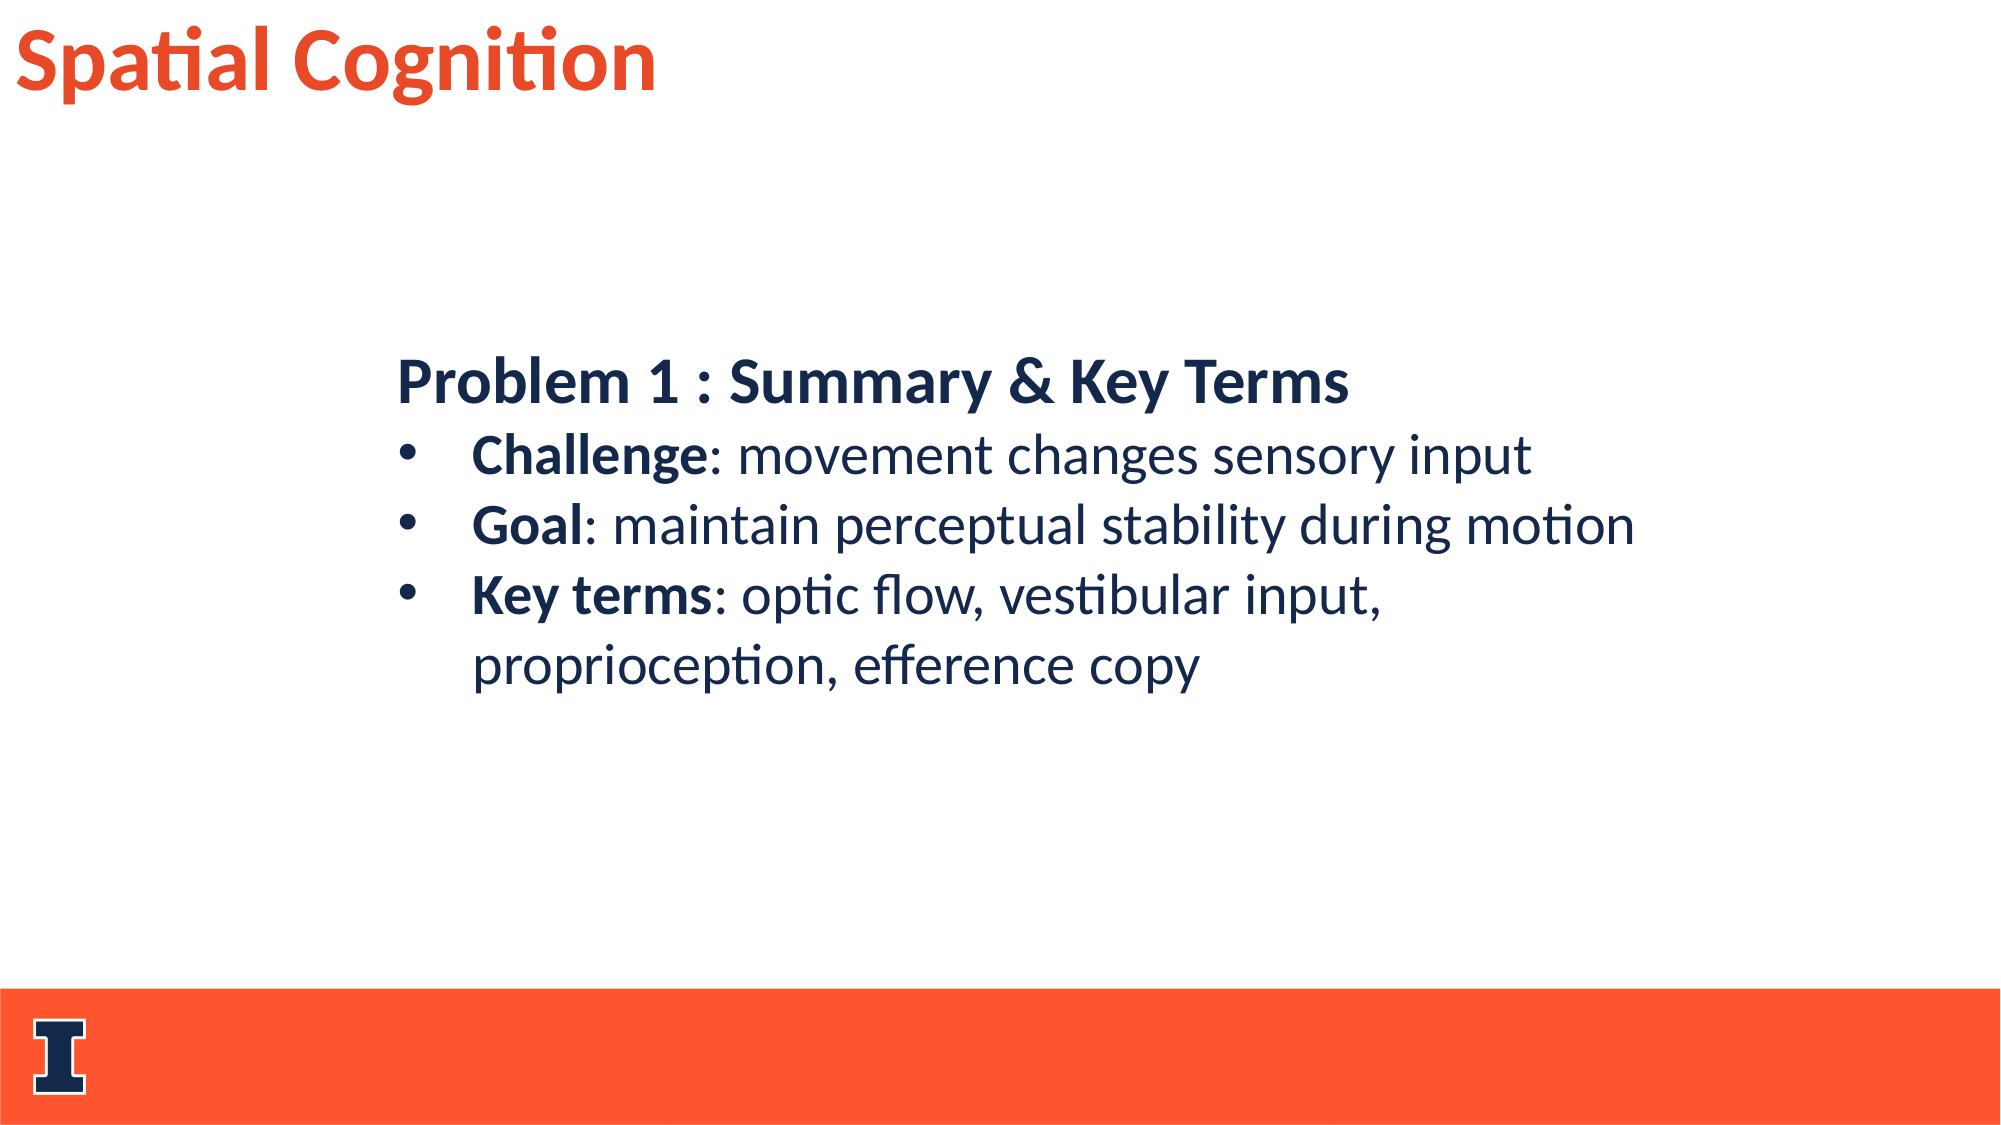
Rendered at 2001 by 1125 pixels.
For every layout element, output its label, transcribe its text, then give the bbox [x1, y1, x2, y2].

picture [0, 0, 2001, 1125]
text_box Problem 1 : Summary & Key Terms Challenge: movement changes sensory input Goal: maintain perceptual stability during motion Key terms: optic flow, vestibular input, proprioception, efference copy [382, 329, 1752, 704]
text_box Spatial Cognition [0, 0, 1884, 121]
